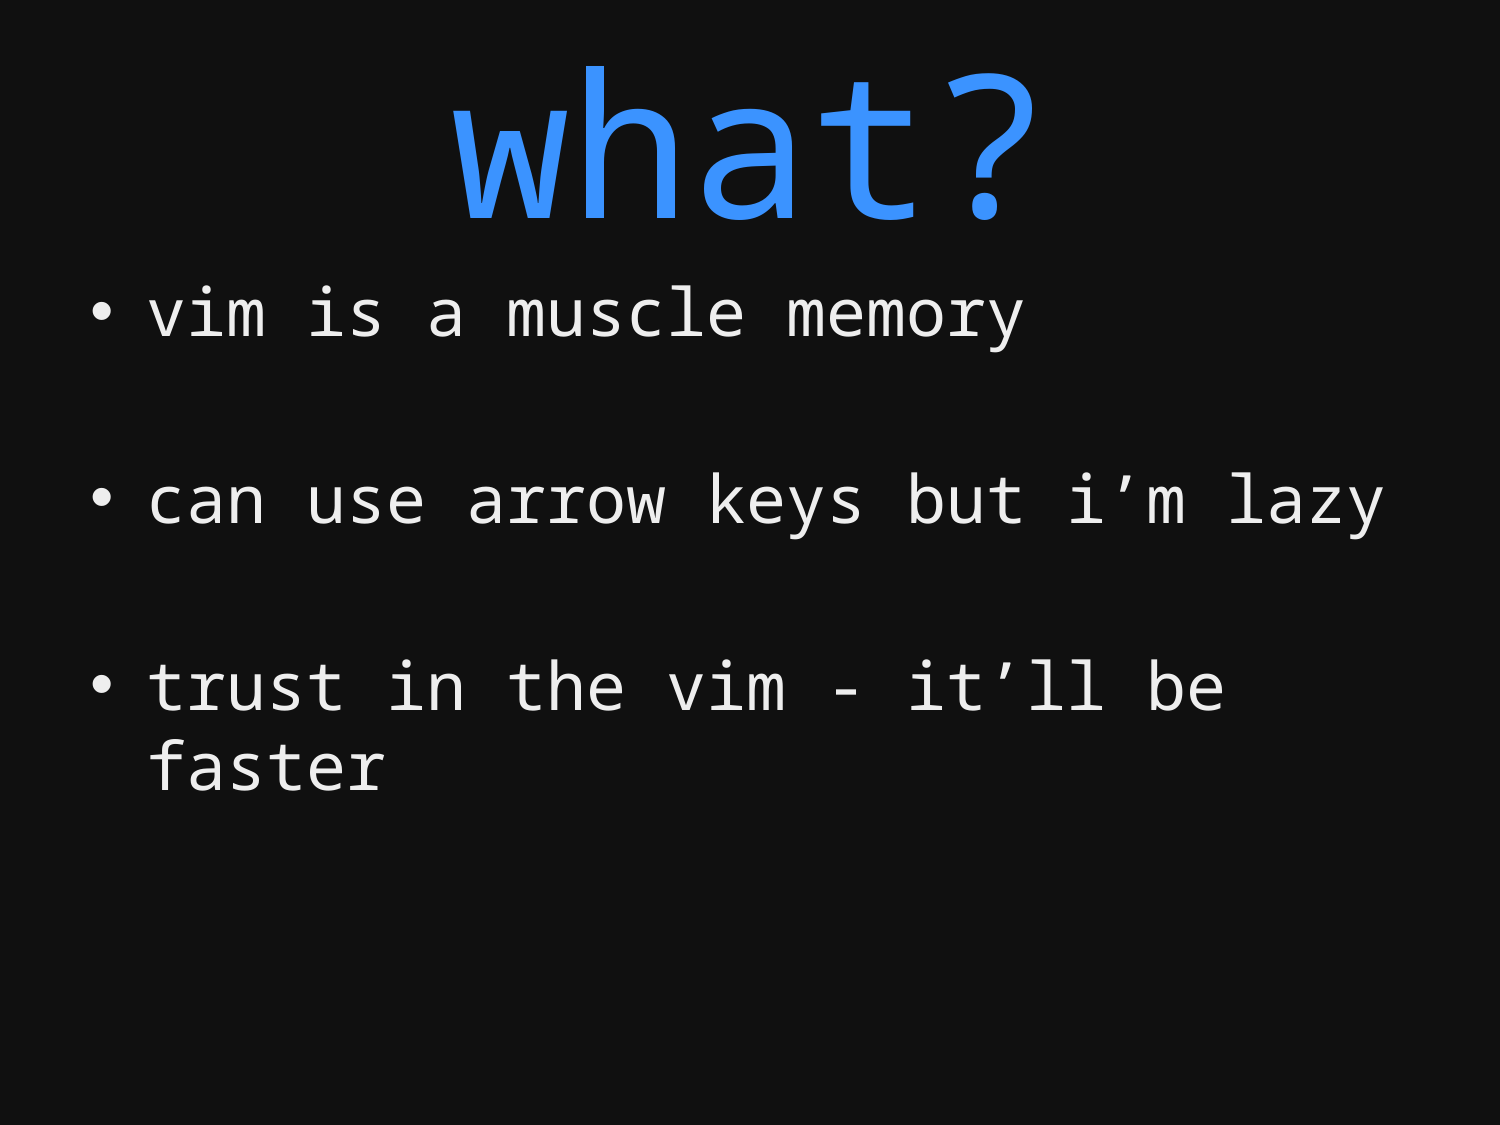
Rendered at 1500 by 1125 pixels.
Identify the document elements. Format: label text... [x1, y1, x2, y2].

list vim is a muscle memory can use arrow keys but i’m lazy trust in the vim - it’ll be faster [75, 262, 1425, 1005]
title what? [75, 45, 1425, 233]
